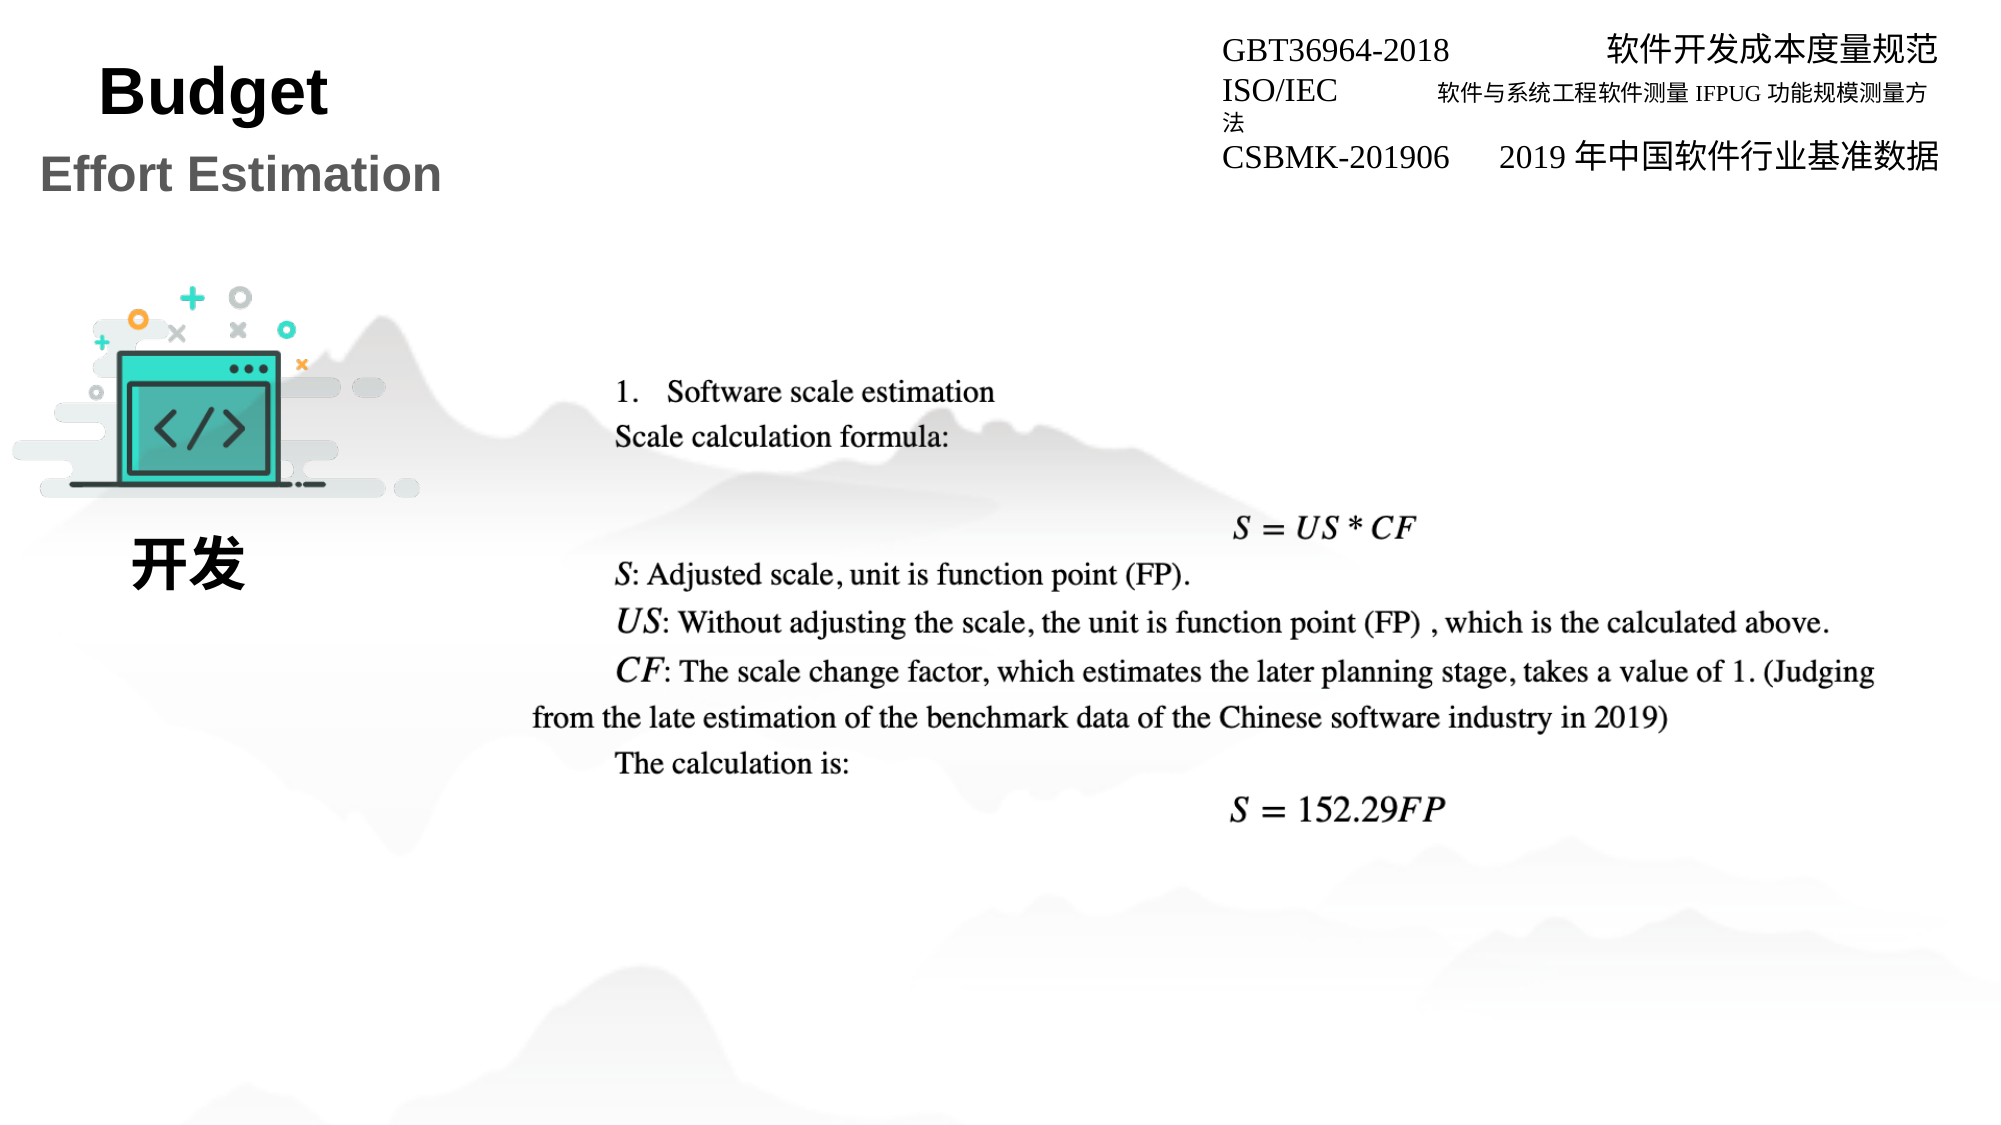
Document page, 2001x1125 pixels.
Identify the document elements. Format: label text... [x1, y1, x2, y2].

text_box GBT36964-2018 软件开发成本度量规范 ISO/IEC 软件与系统工程软件测量IFPUG功能规模测量方法 CSBMK-201906 2019年中国软件行业基准数据 [1207, 20, 1958, 183]
text_box Budget [0, 41, 545, 136]
picture [0, 250, 2000, 1125]
text_box Effort Estimation [0, 134, 502, 209]
